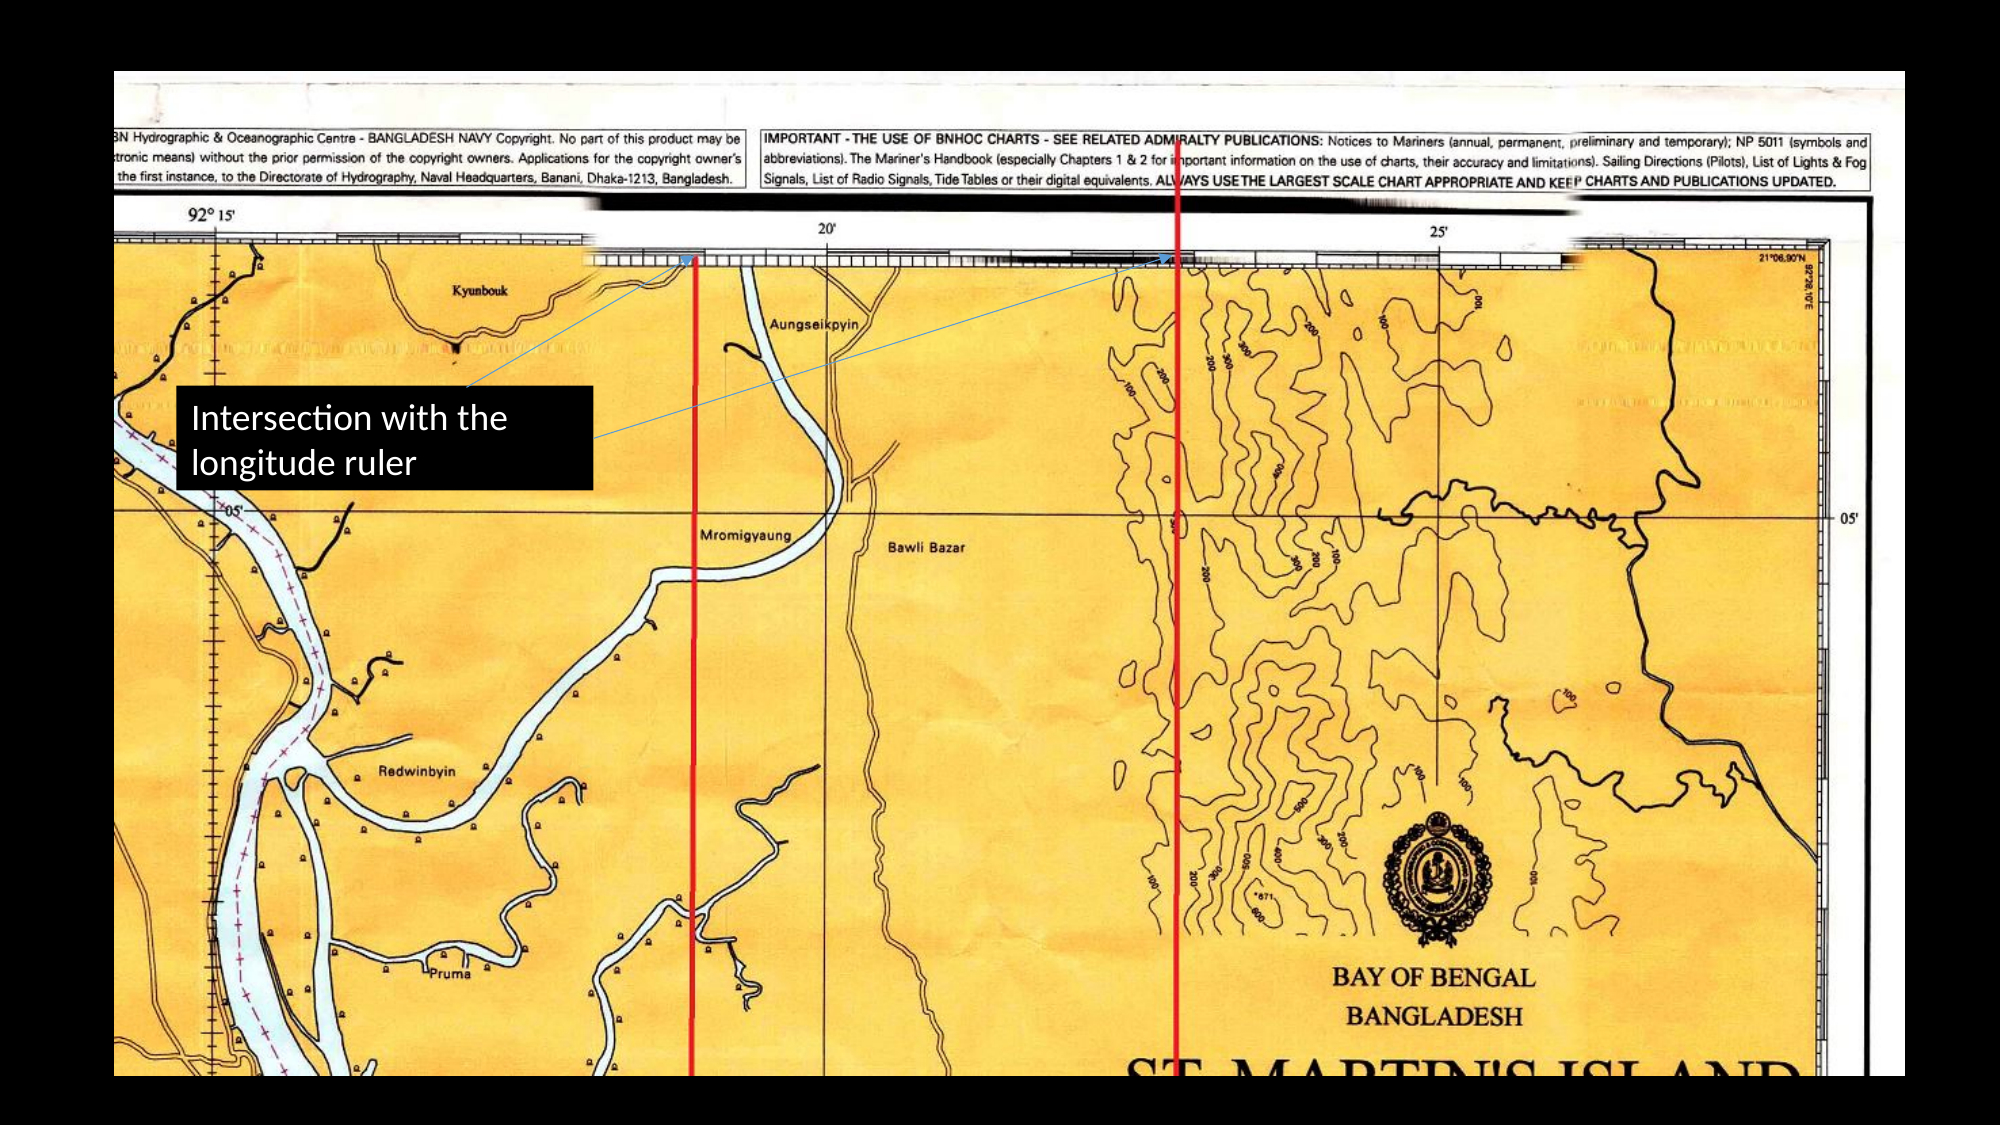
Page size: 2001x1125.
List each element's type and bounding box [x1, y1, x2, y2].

list [114, 71, 1905, 1076]
text_box [466, 255, 593, 388]
text_box [593, 255, 1172, 439]
